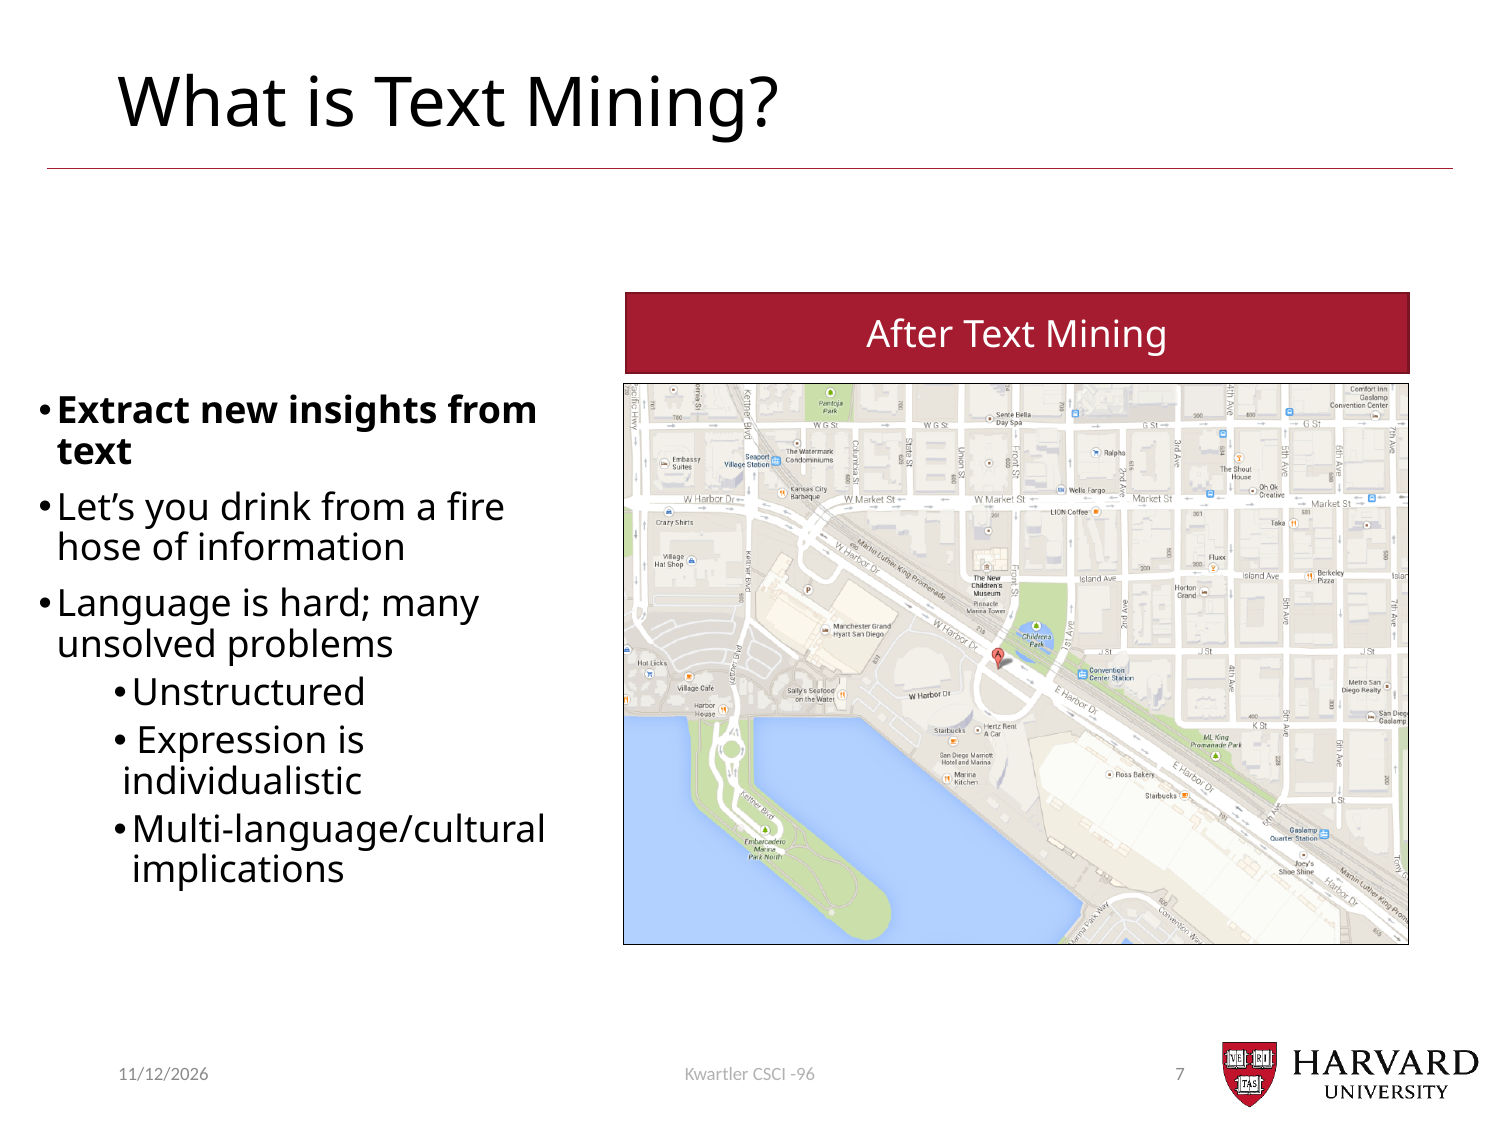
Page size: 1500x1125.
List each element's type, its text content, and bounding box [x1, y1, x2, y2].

title What is Text Mining? [103, 59, 1397, 157]
list Extract new insights from text Let’s you drink from a fire hose of information Language is hard; many unsolved problems Unstructured Expression is individualistic Multi-language/cultural implications [23, 383, 588, 889]
picture [1200, 1024, 1500, 1125]
footer Kwartler CSCI -96 [496, 1042, 1004, 1103]
slide_number 7 [1059, 1042, 1200, 1103]
text_box After Text Mining [625, 292, 1410, 374]
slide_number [103, 1042, 441, 1103]
picture [623, 383, 1409, 945]
